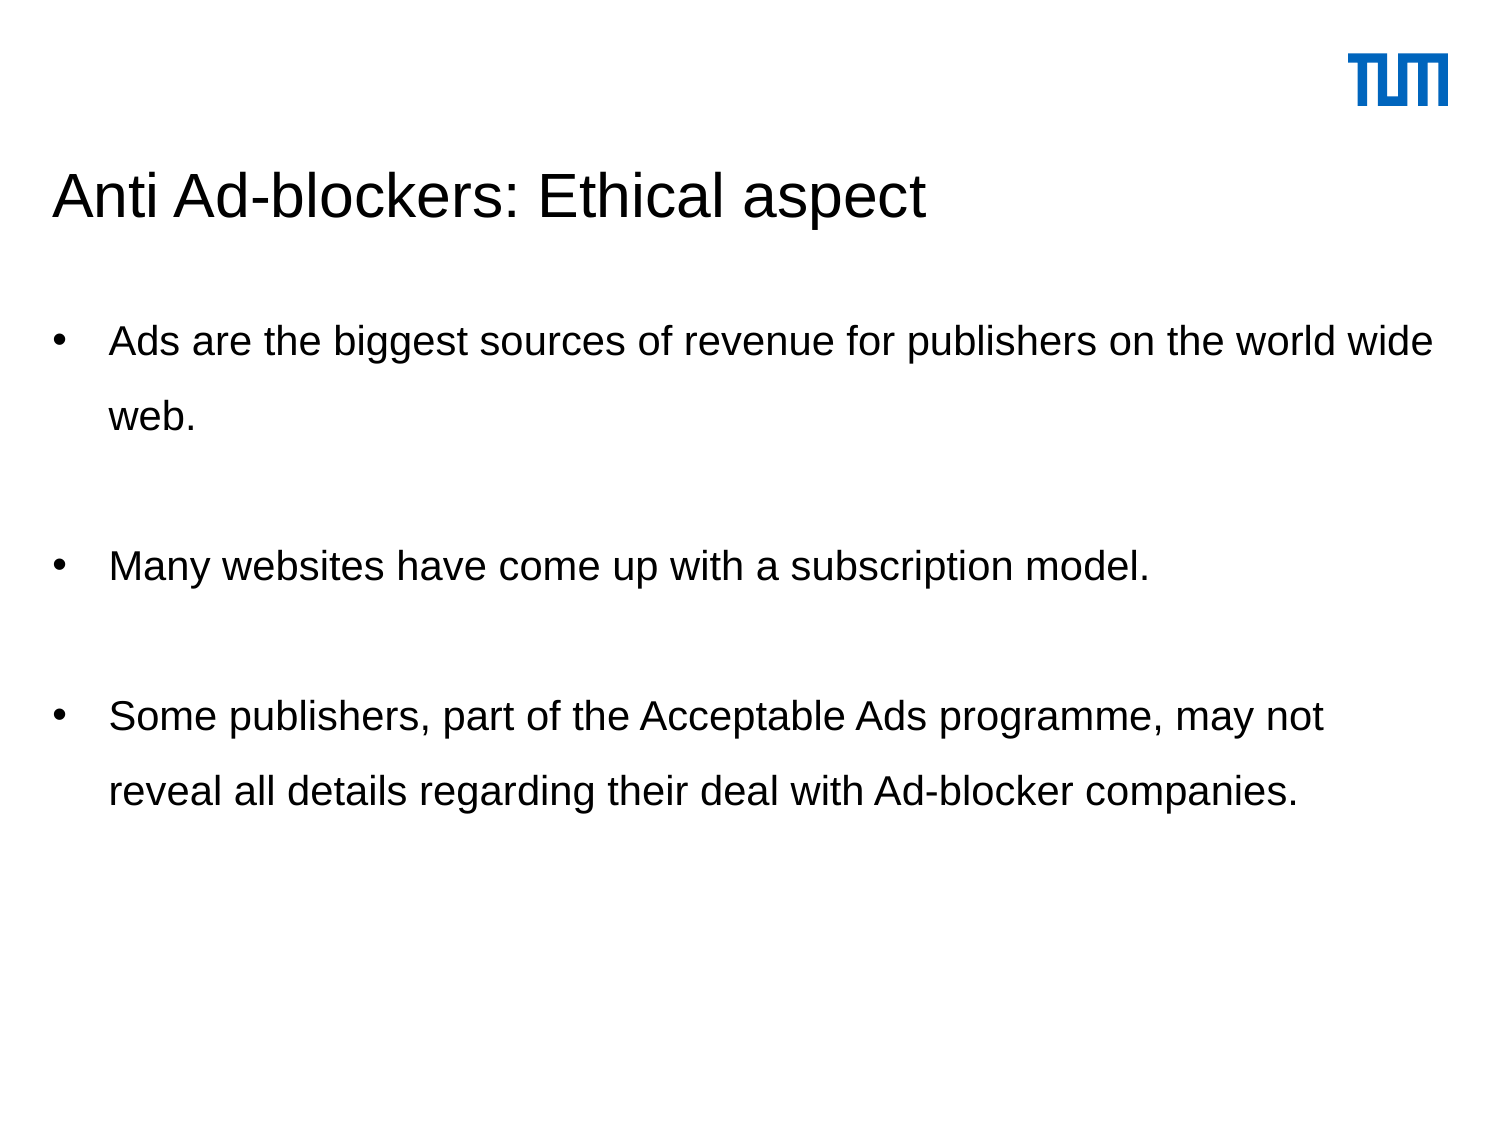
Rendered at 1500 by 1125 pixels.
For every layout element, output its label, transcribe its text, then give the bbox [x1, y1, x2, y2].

title Anti Ad-blockers: Ethical aspect [52, 162, 1449, 231]
list Ads are the biggest sources of revenue for publishers on the world wide web. Many websites have come up with a subscription model. Some publishers, part of the Acceptable Ads programme, may not reveal all details regarding their deal with Ad-blocker companies. [52, 288, 1449, 1018]
